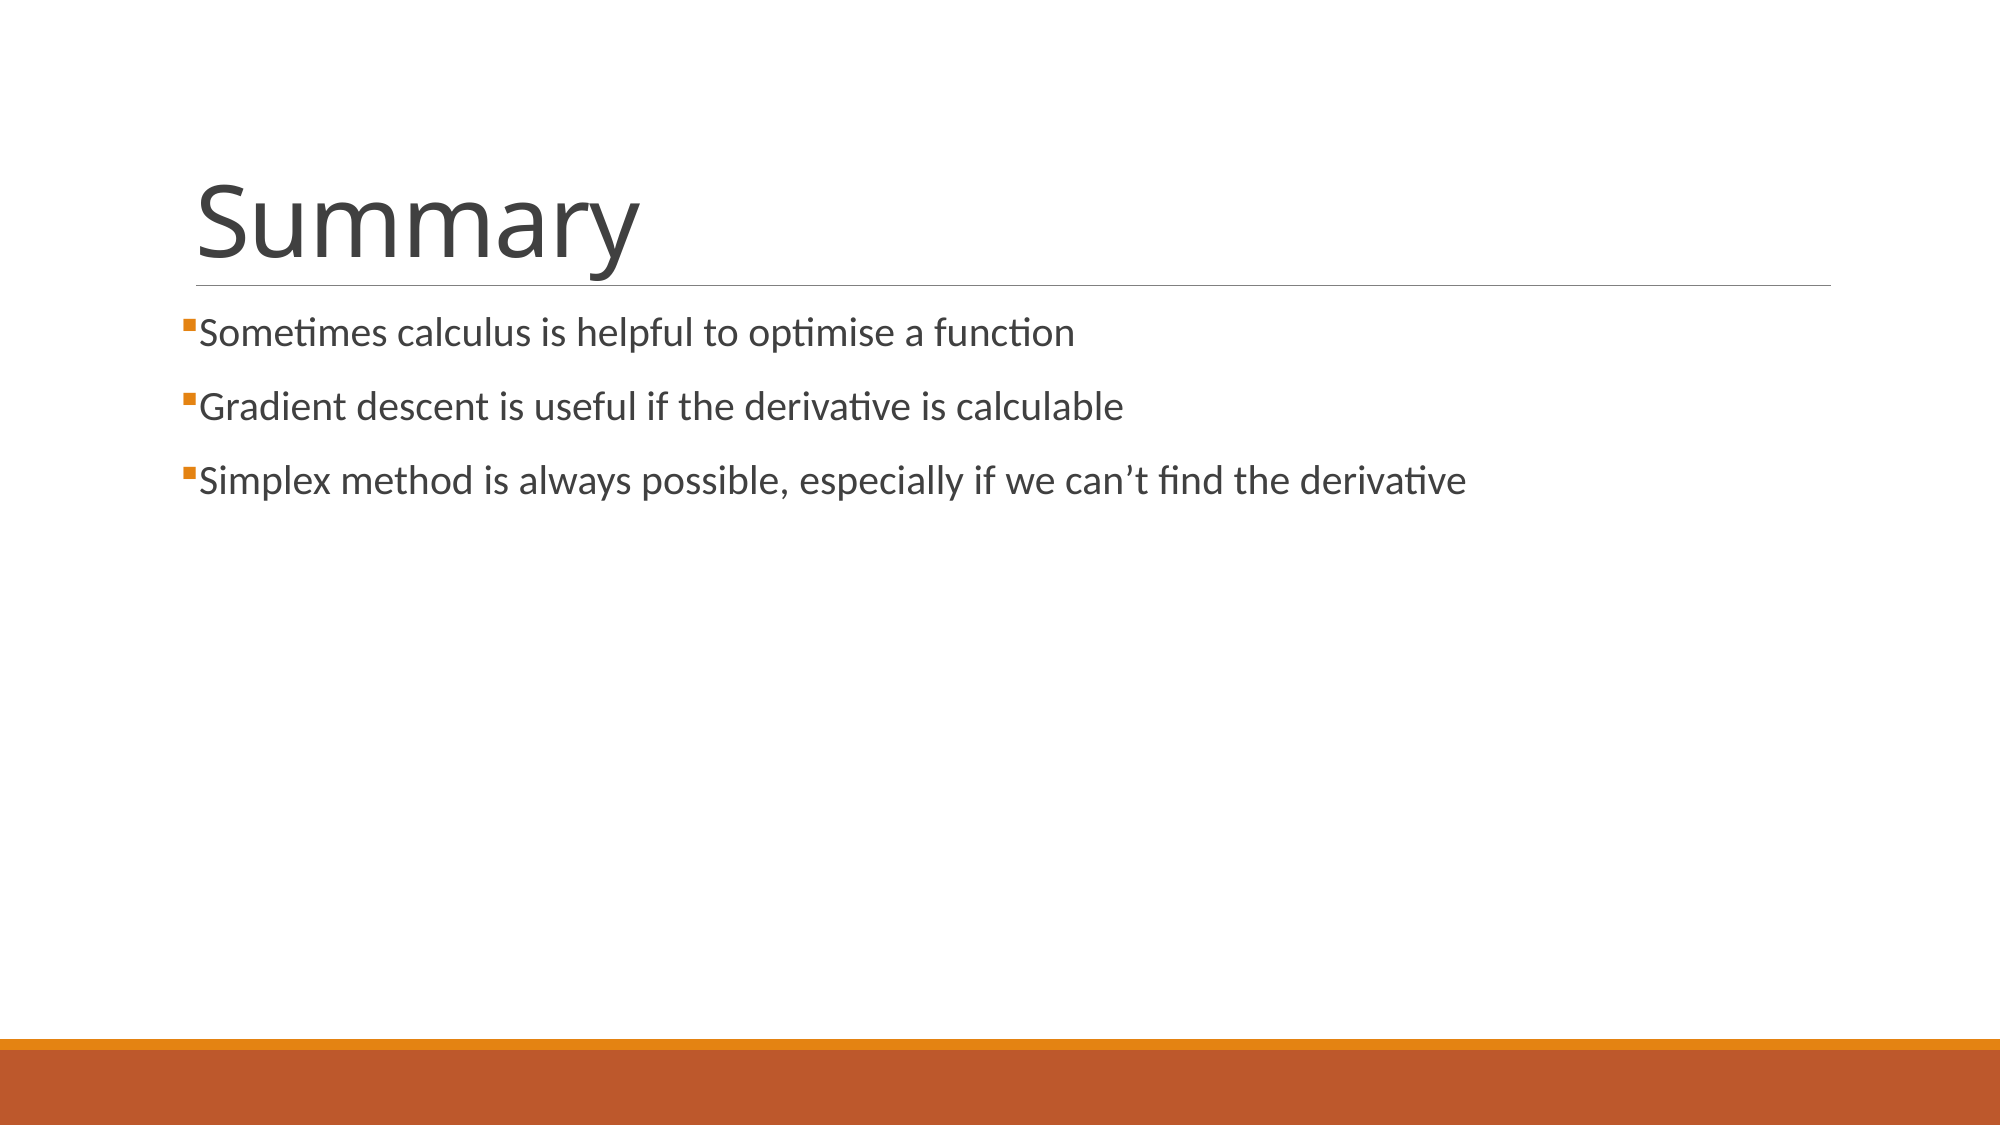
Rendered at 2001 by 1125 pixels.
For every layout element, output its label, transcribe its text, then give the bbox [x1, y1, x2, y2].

list Sometimes calculus is helpful to optimise a function Gradient descent is useful if the derivative is calculable Simplex method is always possible, especially if we can’t find the derivative [180, 302, 1830, 963]
title Summary [180, 47, 1830, 285]
